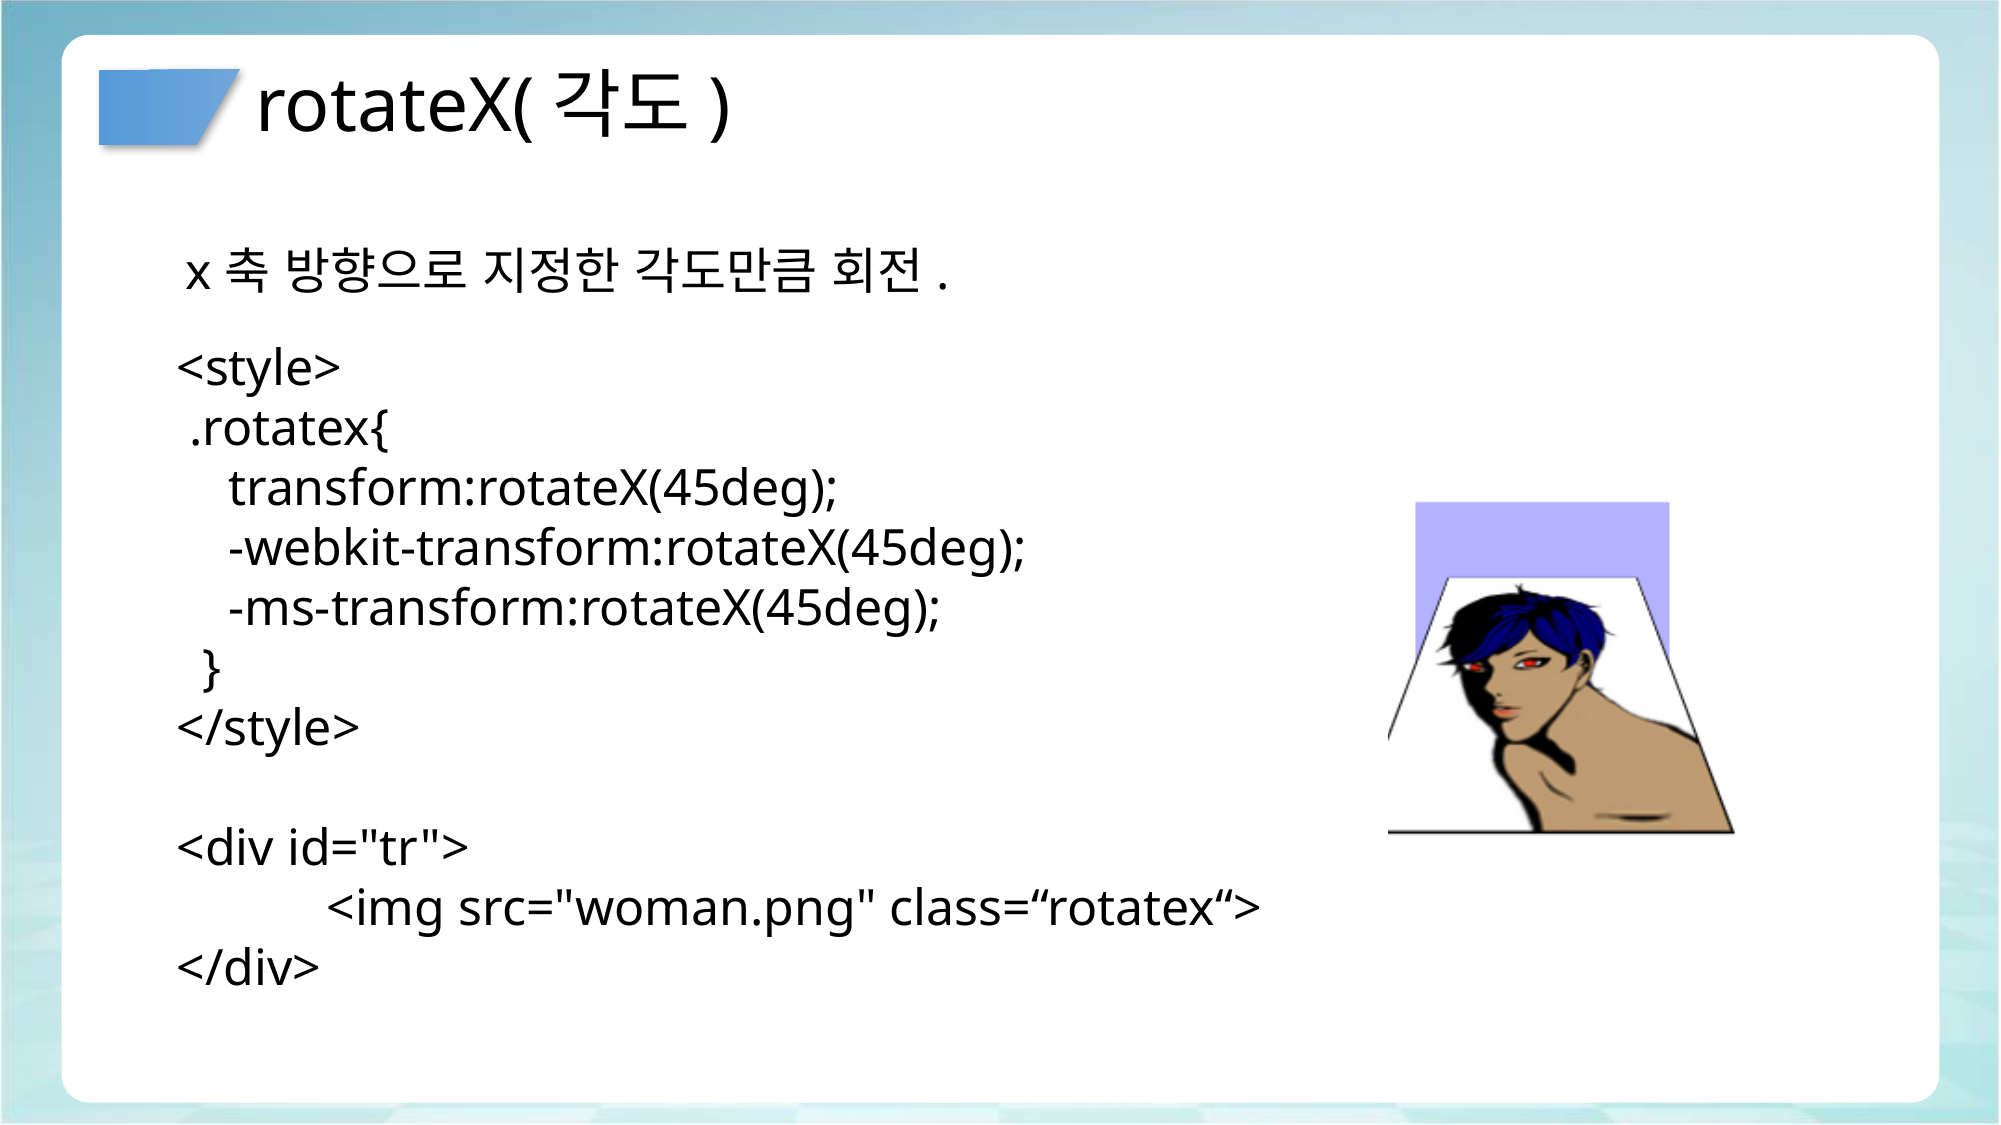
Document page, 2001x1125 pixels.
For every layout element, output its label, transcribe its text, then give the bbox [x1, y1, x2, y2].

text_box <style> .rotatex{ transform:rotateX(45deg); -webkit-transform:rotateX(45deg); -ms-transform:rotateX(45deg); } </style> <div id="tr"> <img src="woman.png" class=“rotatex“> </div> [161, 328, 1320, 1003]
text_box x축 방향으로 지정한 각도만큼 회전. [157, 172, 1555, 307]
title rotateX(각도) [240, 49, 1809, 165]
picture [0, 0, 2001, 1125]
